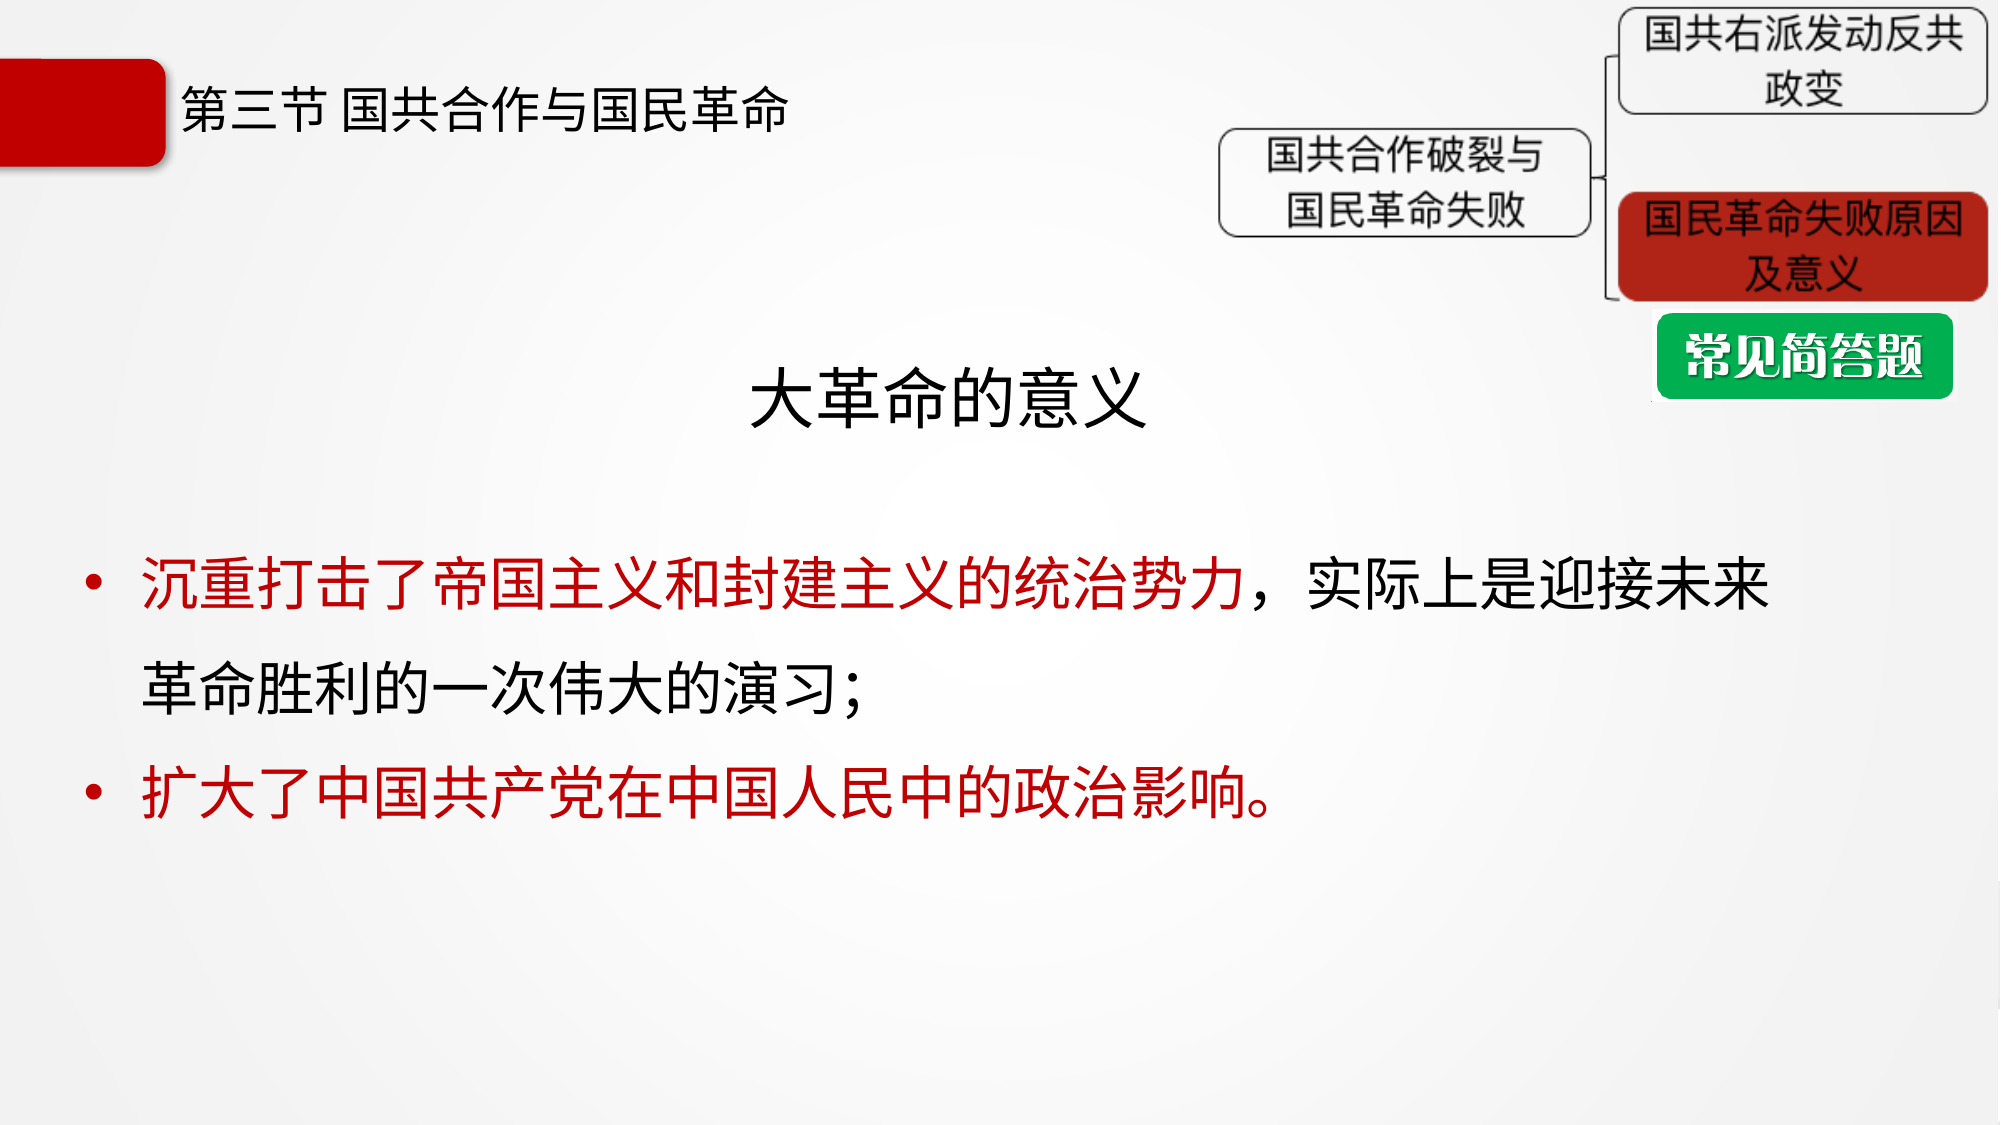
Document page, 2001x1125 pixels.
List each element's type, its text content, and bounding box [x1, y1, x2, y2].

picture [0, 0, 2000, 1125]
title 第三节 国共合作与国民革命 [164, 59, 1217, 166]
text_box [0, 58, 164, 167]
list 大革命的意义 沉重打击了帝国主义和封建主义的统治势力，实际上是迎接未来革命胜利的一次伟大的演习； 扩大了中国共产党在中国人民中的政治影响。 [68, 309, 1830, 932]
